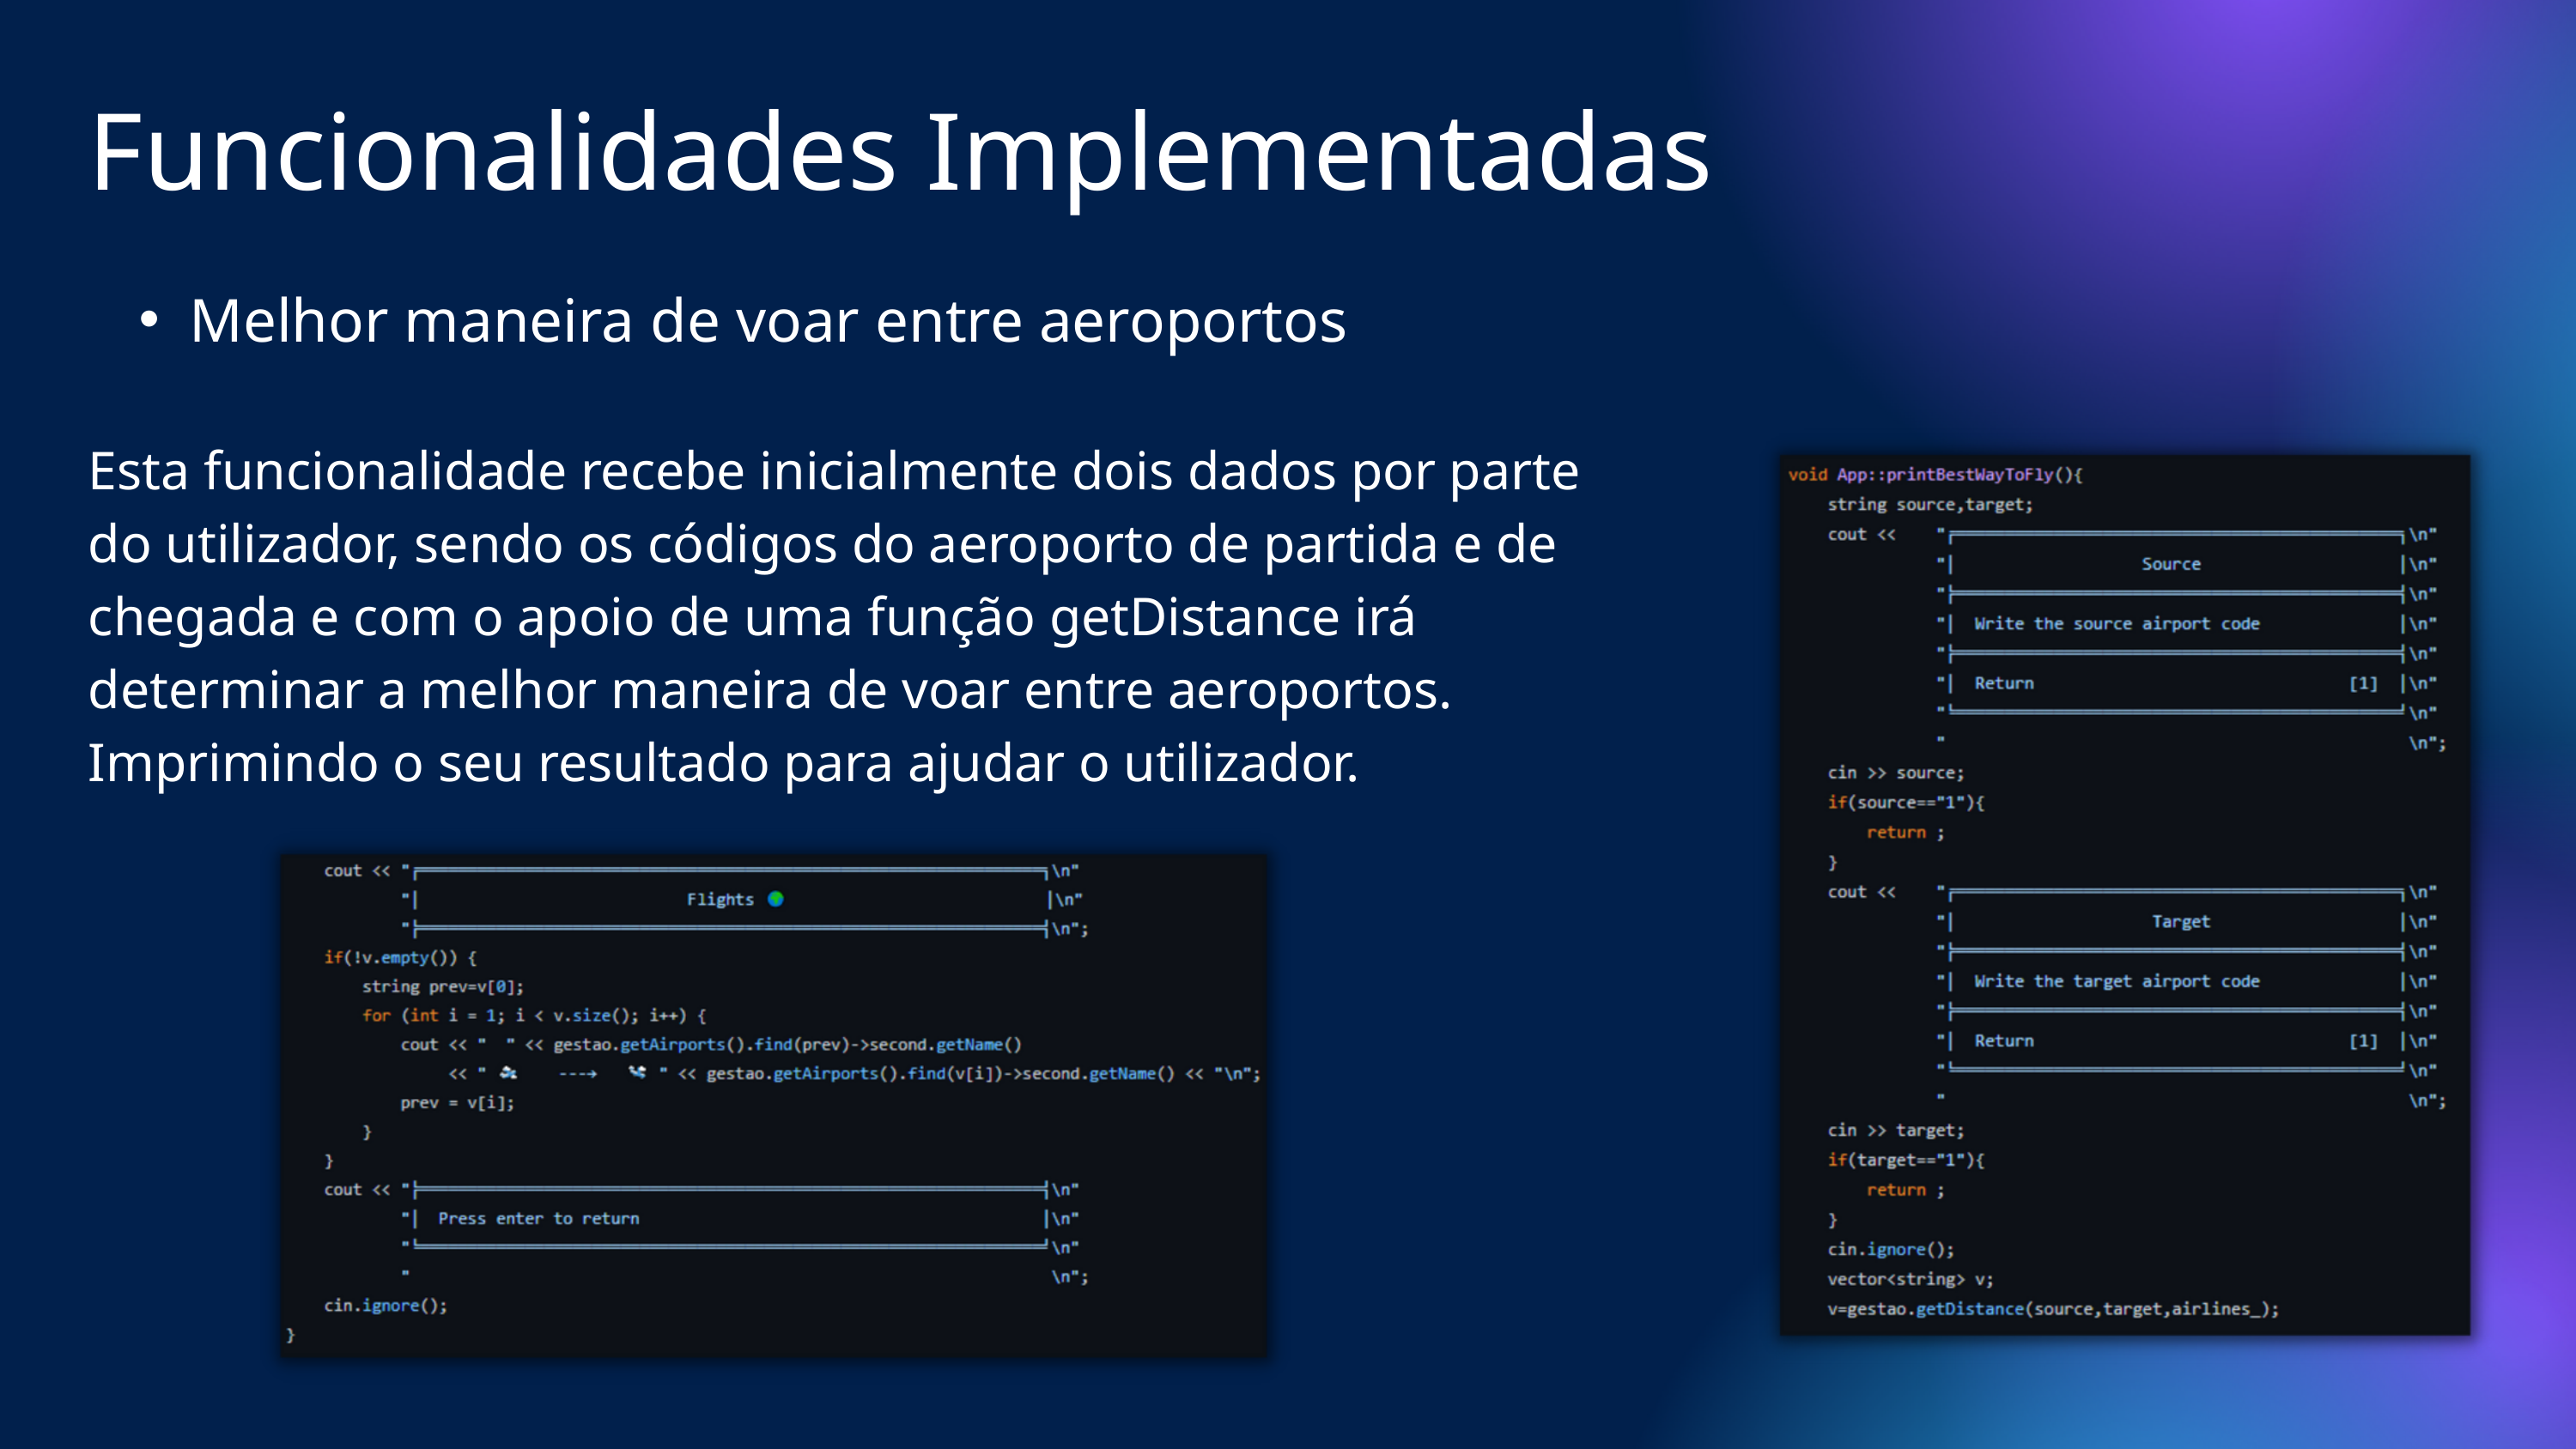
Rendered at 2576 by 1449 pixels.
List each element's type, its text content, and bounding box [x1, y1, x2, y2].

text_box Melhor maneira de voar entre aeroportos Esta funcionalidade recebe inicialmente dois dados por parte do utilizador, sendo os códigos do aeroporto de partida e de chegada e com o apoio de uma função getDistance irá determinar a melhor maneira de voar entre aeroportos. Imprimindo o seu resultado para ajudar o utilizador. [88, 270, 1748, 793]
picture [1534, 0, 2576, 1449]
picture [258, 828, 1291, 1385]
text_box Funcionalidades Implementadas [88, 62, 1611, 211]
